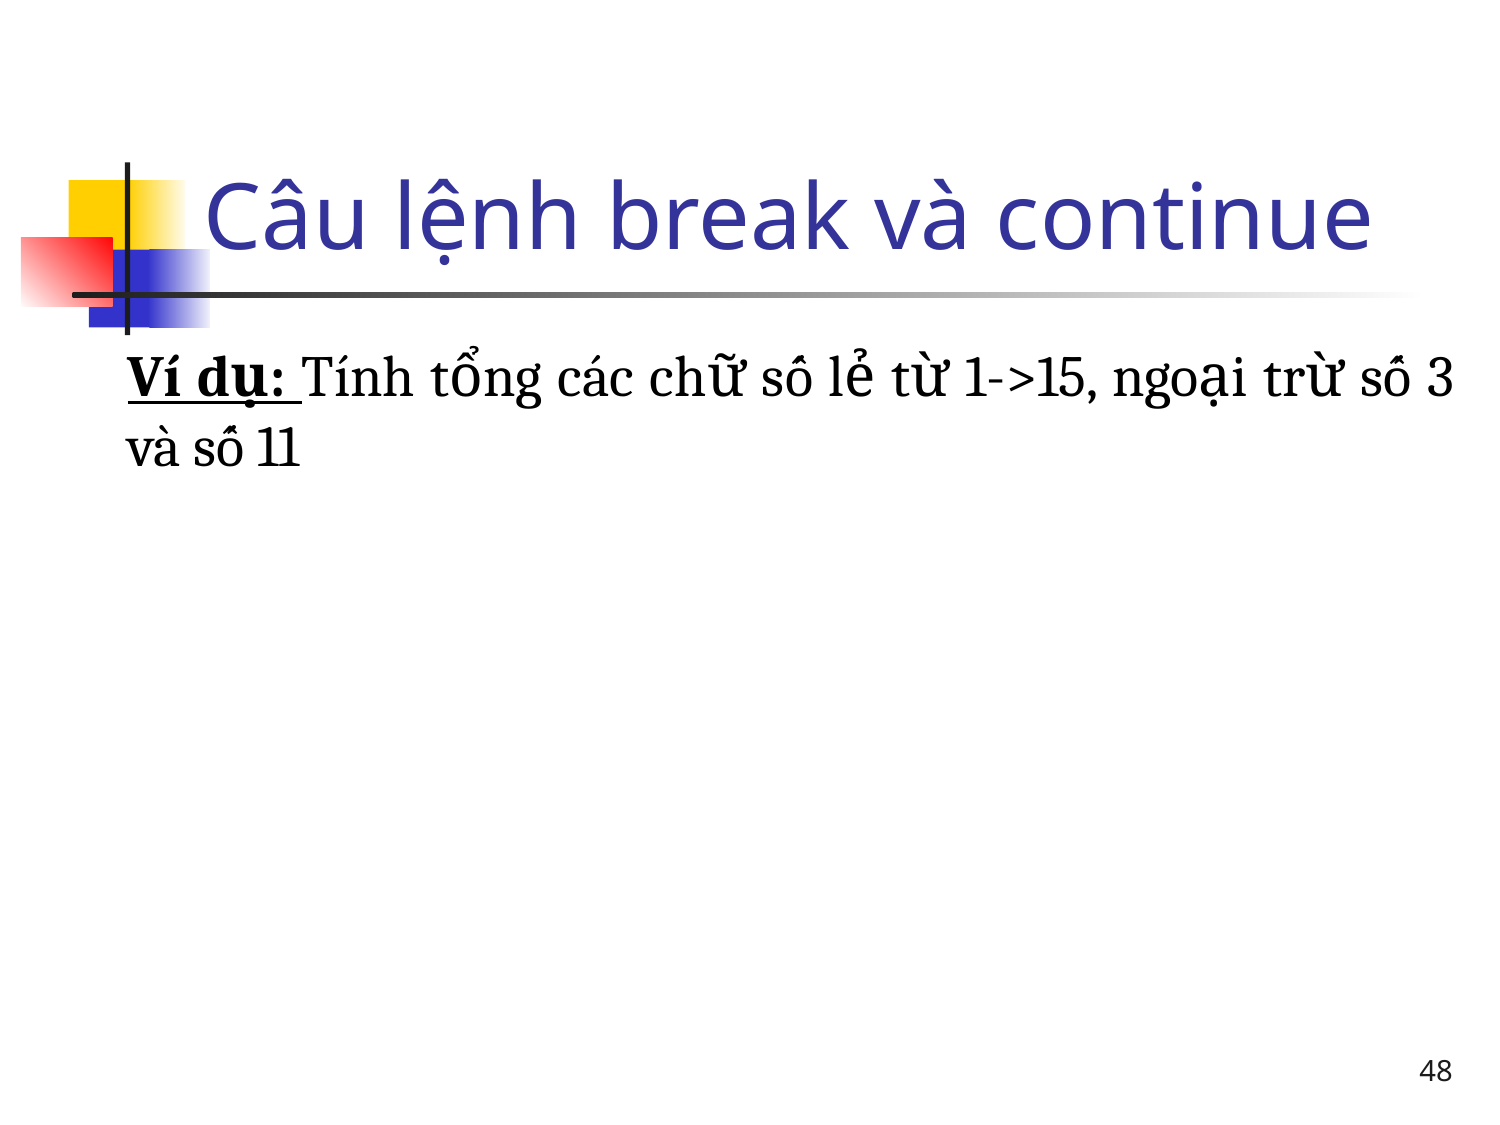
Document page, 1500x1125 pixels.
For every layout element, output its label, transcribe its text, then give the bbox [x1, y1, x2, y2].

slide_number 48 [1154, 1023, 1468, 1100]
title Câu lệnh break và continue [188, 35, 1468, 275]
list Ví dụ: Tính tổng các chữ số lẻ từ 1->15, ngoại trừ số 3 và số 11 [112, 331, 1469, 1006]
